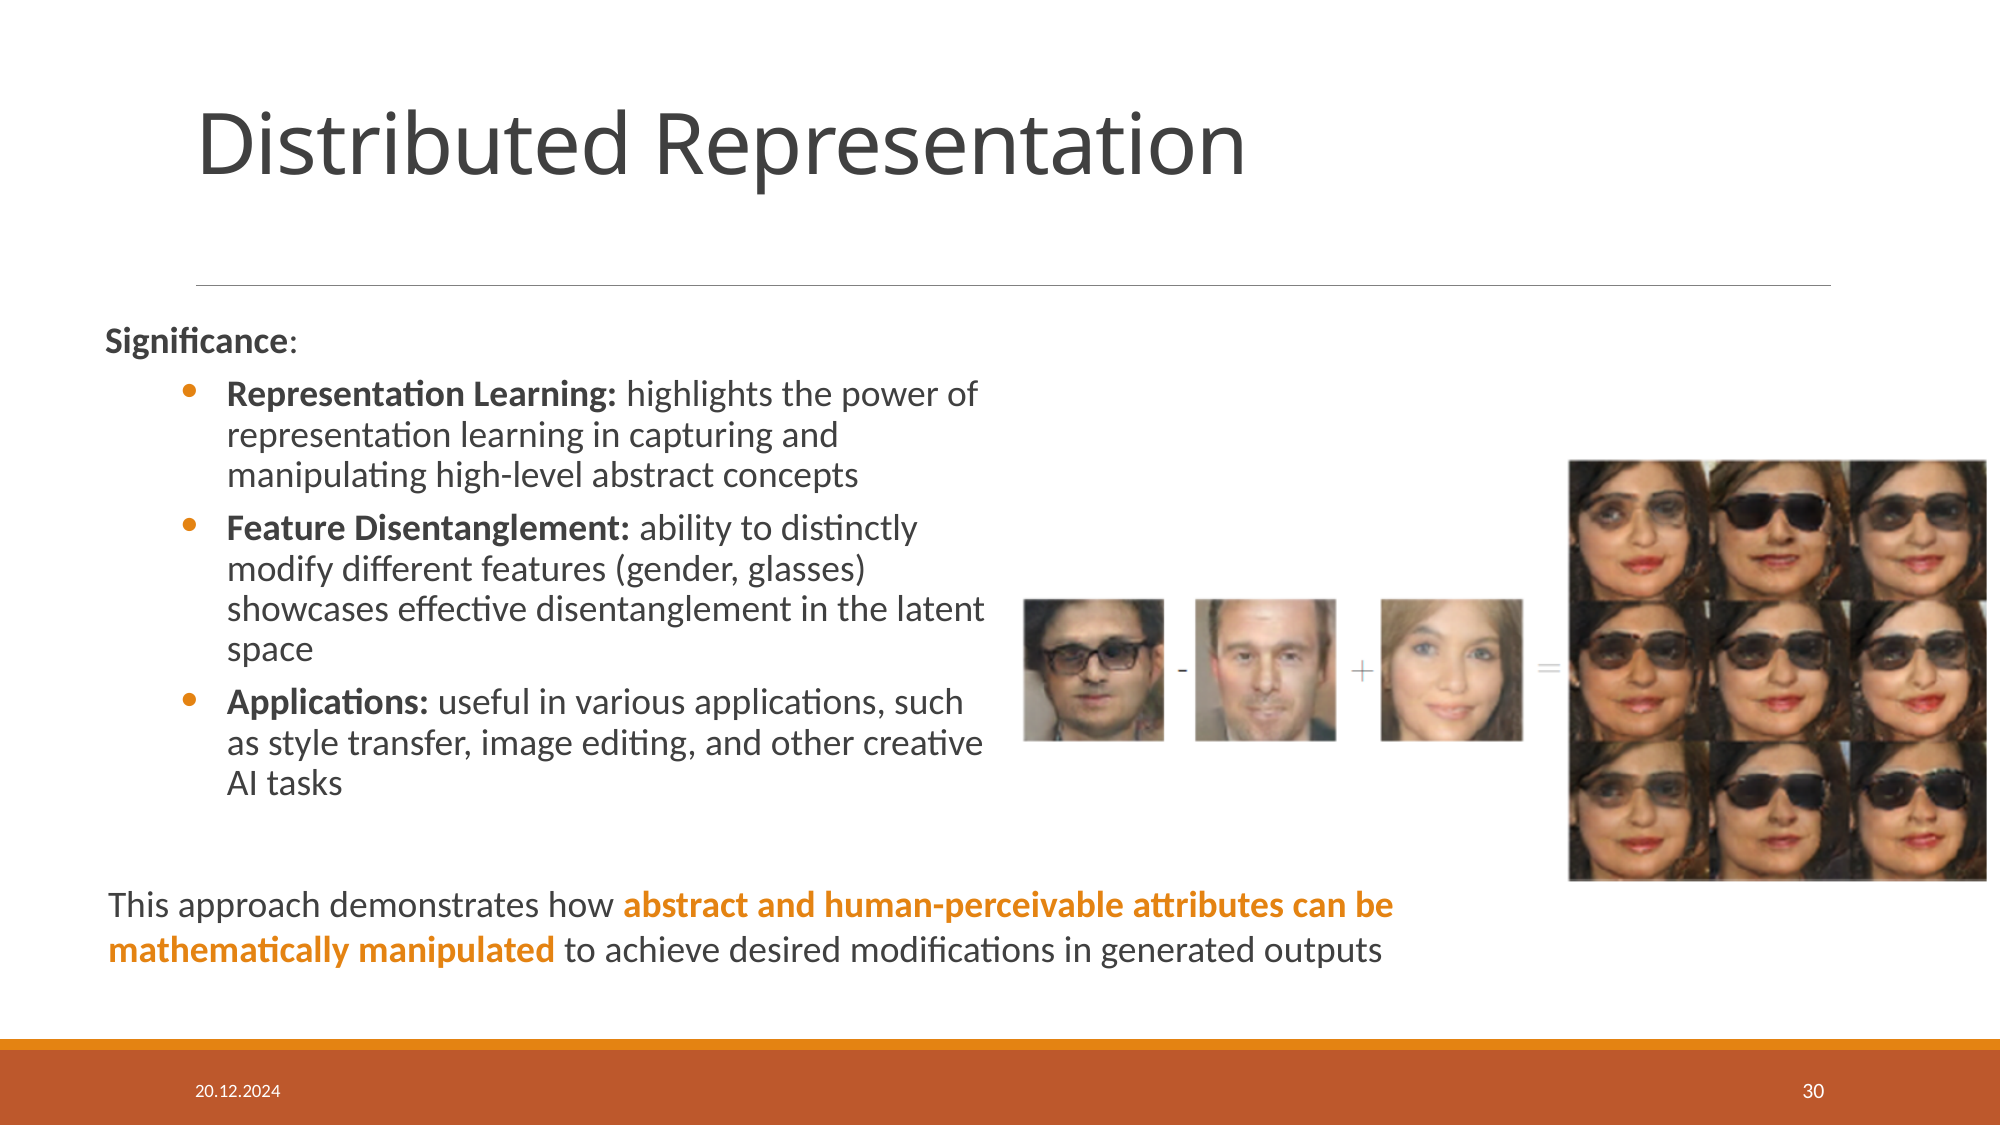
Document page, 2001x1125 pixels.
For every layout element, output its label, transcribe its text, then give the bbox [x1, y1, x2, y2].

title Distributed Representation [180, 74, 1272, 200]
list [1007, 447, 1988, 899]
slide_number 30 [1624, 1059, 1840, 1120]
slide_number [180, 1059, 586, 1120]
text_box This approach demonstrates how abstract and human-perceivable attributes can be mathematically manipulated to achieve desired modifications in generated outputs [93, 873, 1460, 978]
text_box Significance: Representation Learning: highlights the power of representation learning in capturing and manipulating high-level abstract concepts Feature Disentanglement: ability to distinctly modify different features (gender, glasses) showcases effective disentanglement in the latent space Applications: useful in various applications, such as style transfer, image editing, and other creative AI tasks [105, 313, 1000, 811]
